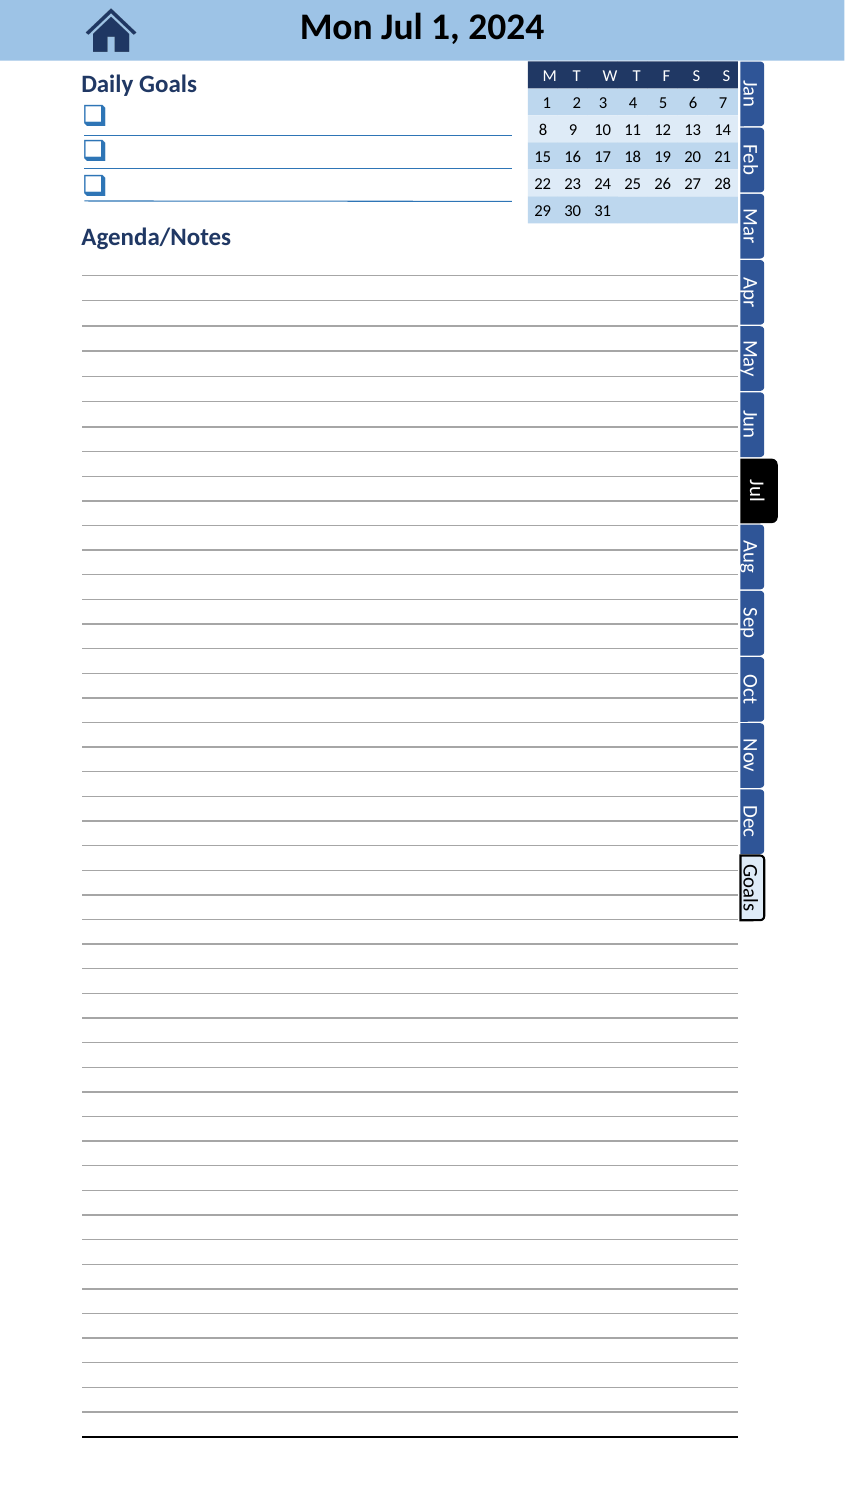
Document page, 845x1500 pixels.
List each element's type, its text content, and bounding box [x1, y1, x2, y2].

list Mon Jul 1, 2024 [190, 0, 655, 61]
picture [82, 1, 140, 59]
